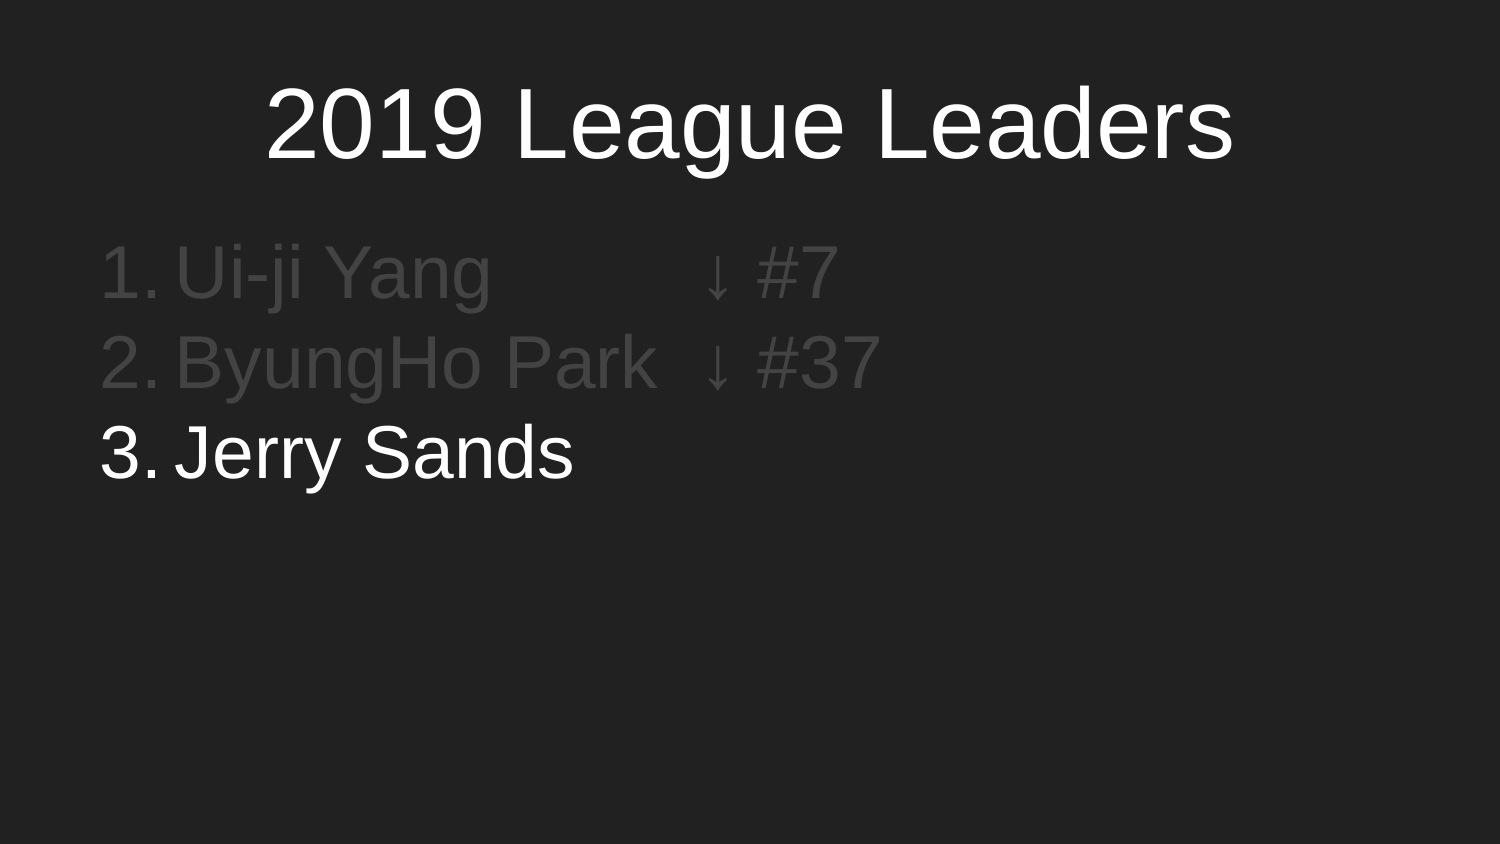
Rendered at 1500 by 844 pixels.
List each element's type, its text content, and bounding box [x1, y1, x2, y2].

text_box Ui-ji Yang ByungHo Park Jerry Sands [84, 208, 684, 686]
text_box ↓ #7 ↓ #37 [684, 208, 1284, 686]
text_box 2019 League Leaders [41, 43, 1459, 209]
